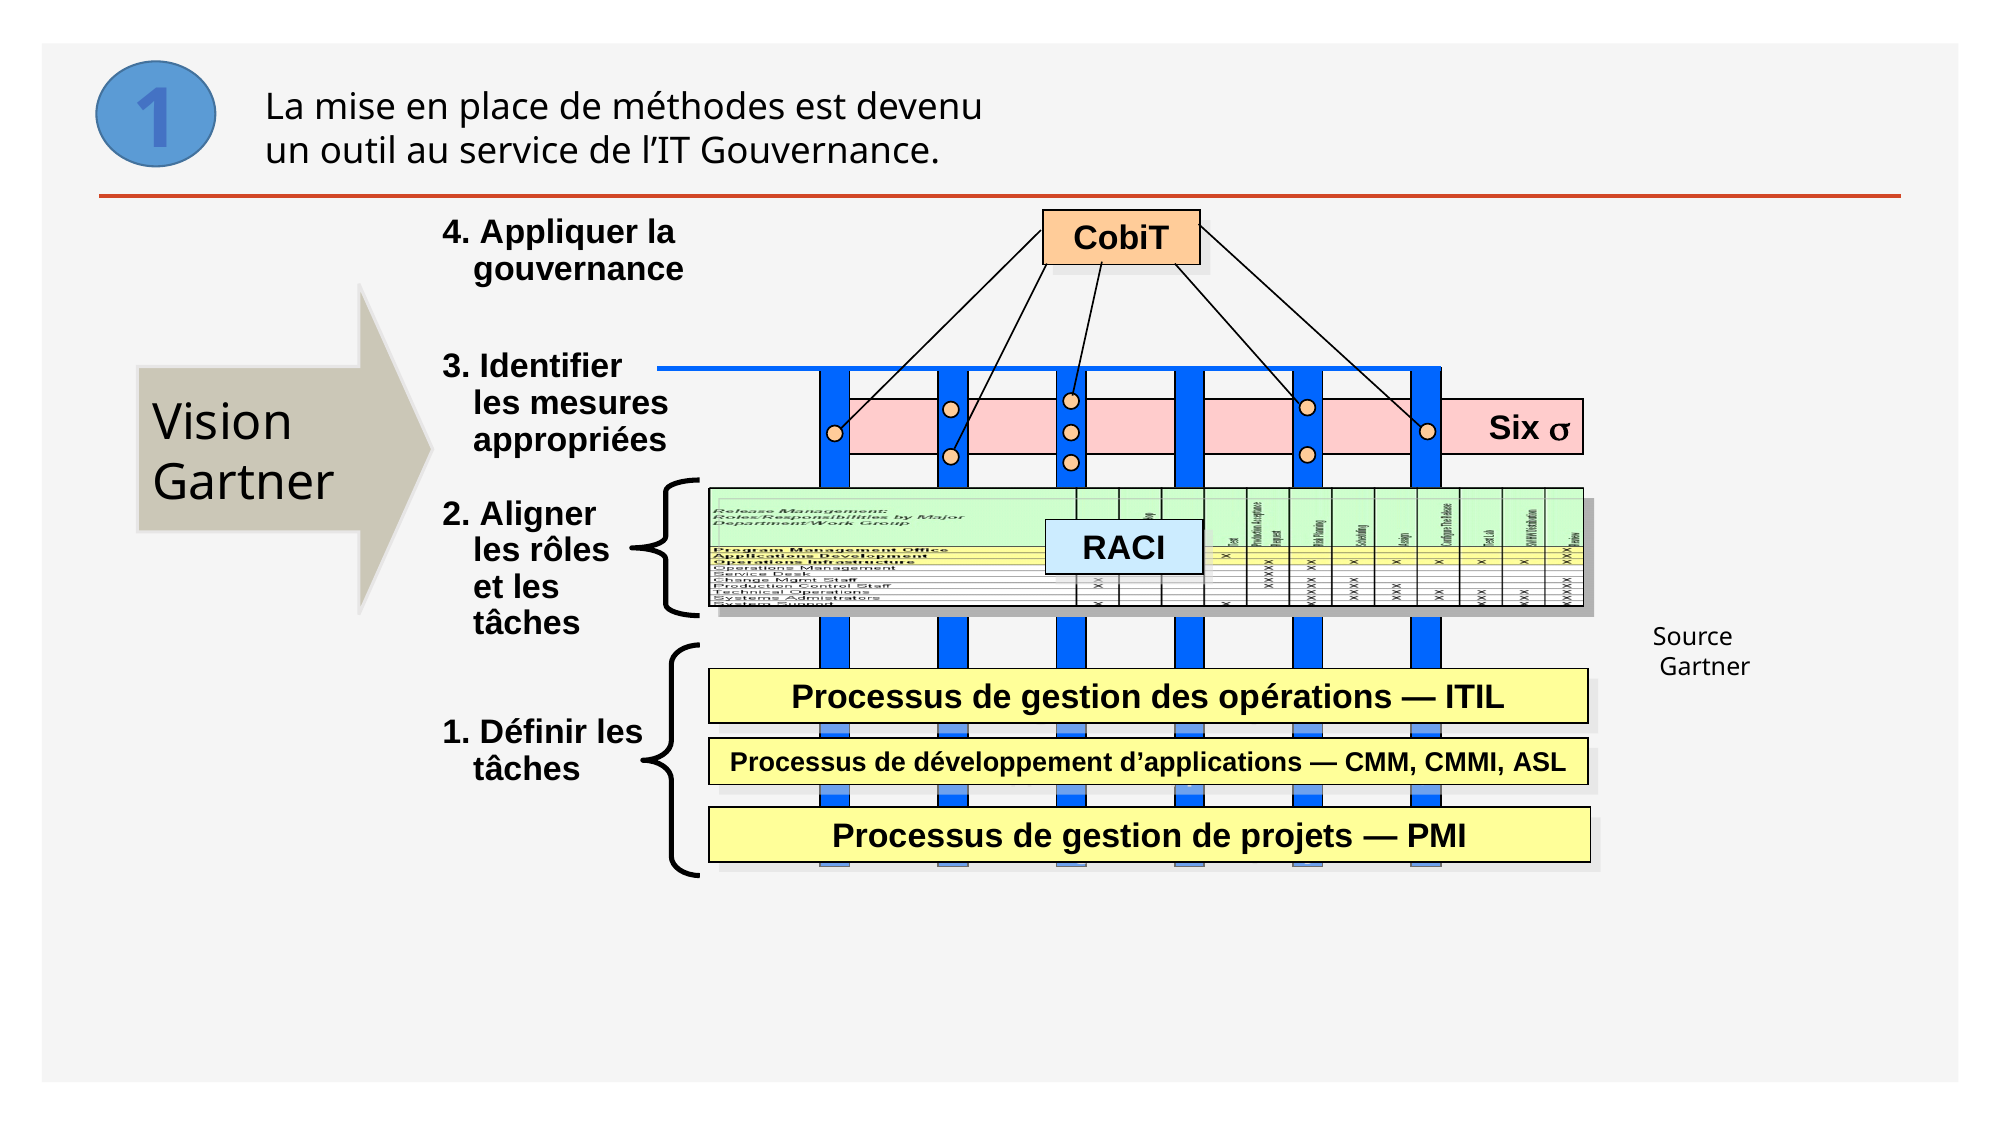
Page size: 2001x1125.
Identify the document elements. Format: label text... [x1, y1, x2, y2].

title La mise en place de méthodes est devenu un outil au service de l’IT Gouvernance. [249, 73, 1214, 179]
text_box Source Gartner [1638, 612, 1766, 688]
text_box Vision Gartner [137, 283, 429, 615]
text_box 1 [95, 60, 217, 168]
picture [429, 207, 1603, 880]
